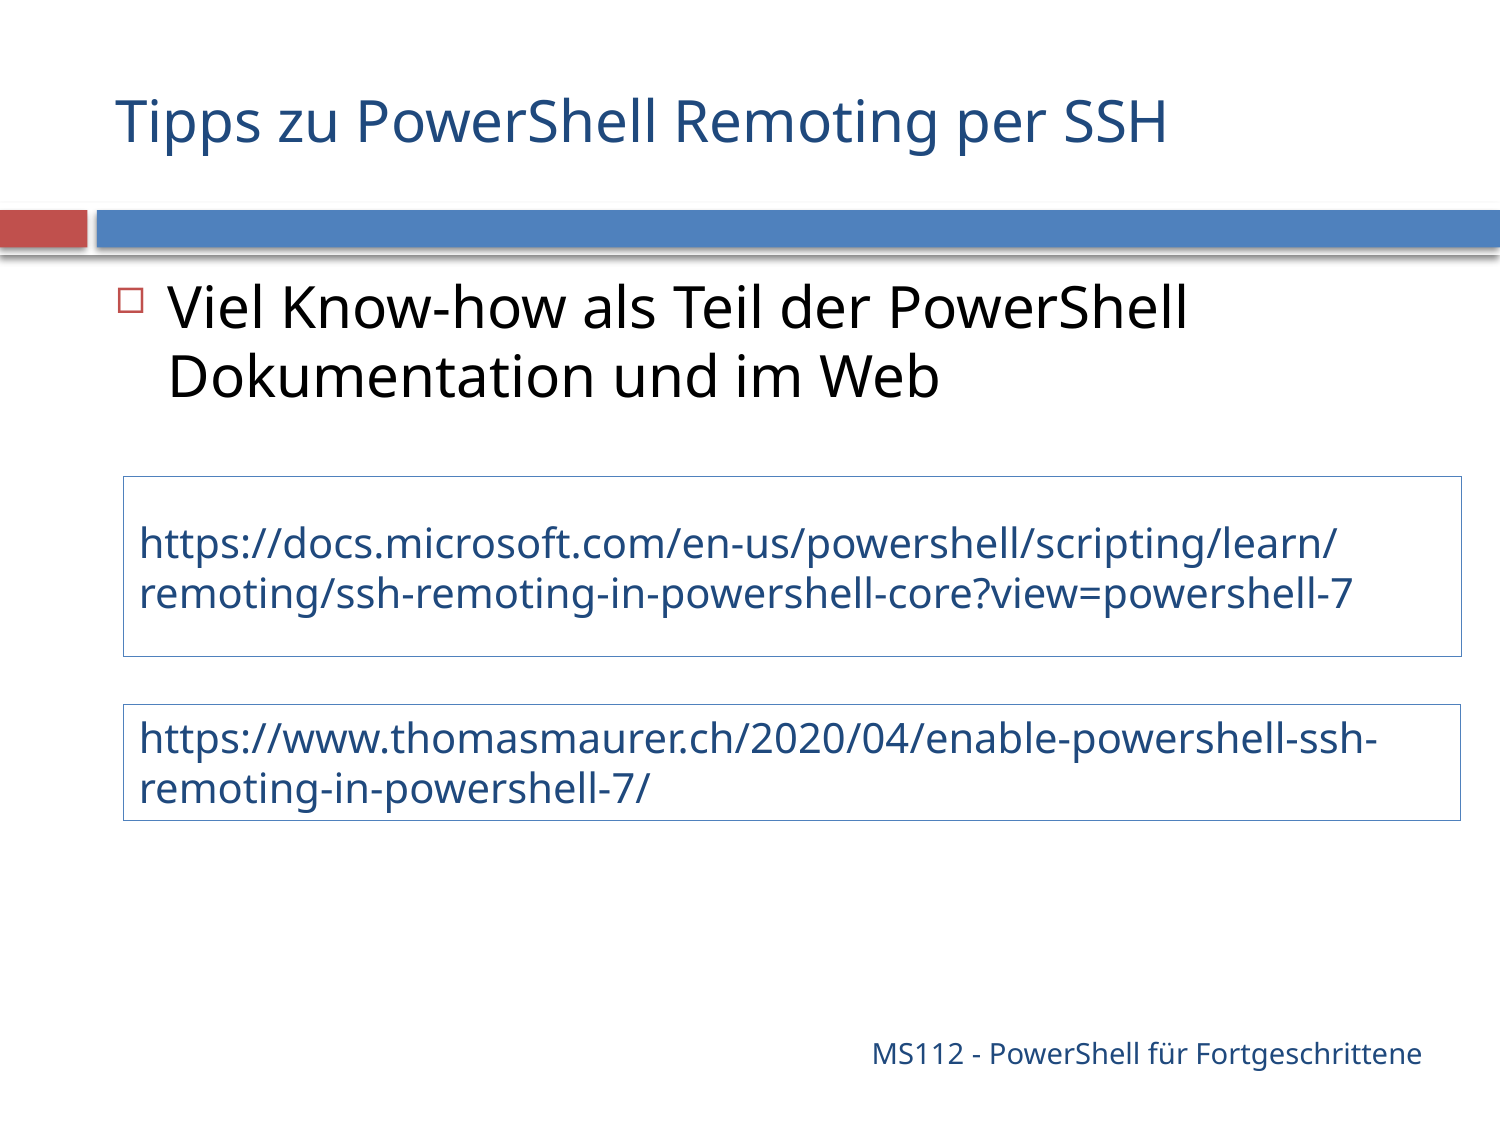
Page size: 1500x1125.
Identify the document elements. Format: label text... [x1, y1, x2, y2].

footer MS112 - PowerShell für Fortgeschrittene [99, 1024, 1438, 1085]
text_box https://www.thomasmaurer.ch/2020/04/enable-powershell-ssh-remoting-in-powershell-7/ [123, 704, 1461, 821]
list Viel Know-how als Teil der PowerShell Dokumentation und im Web [100, 262, 1438, 468]
title Tipps zu PowerShell Remoting per SSH [100, 37, 1438, 200]
text_box https://docs.microsoft.com/en-us/powershell/scripting/learn/remoting/ssh-remoting-in-powershell-core?view=powershell-7 [123, 476, 1462, 657]
